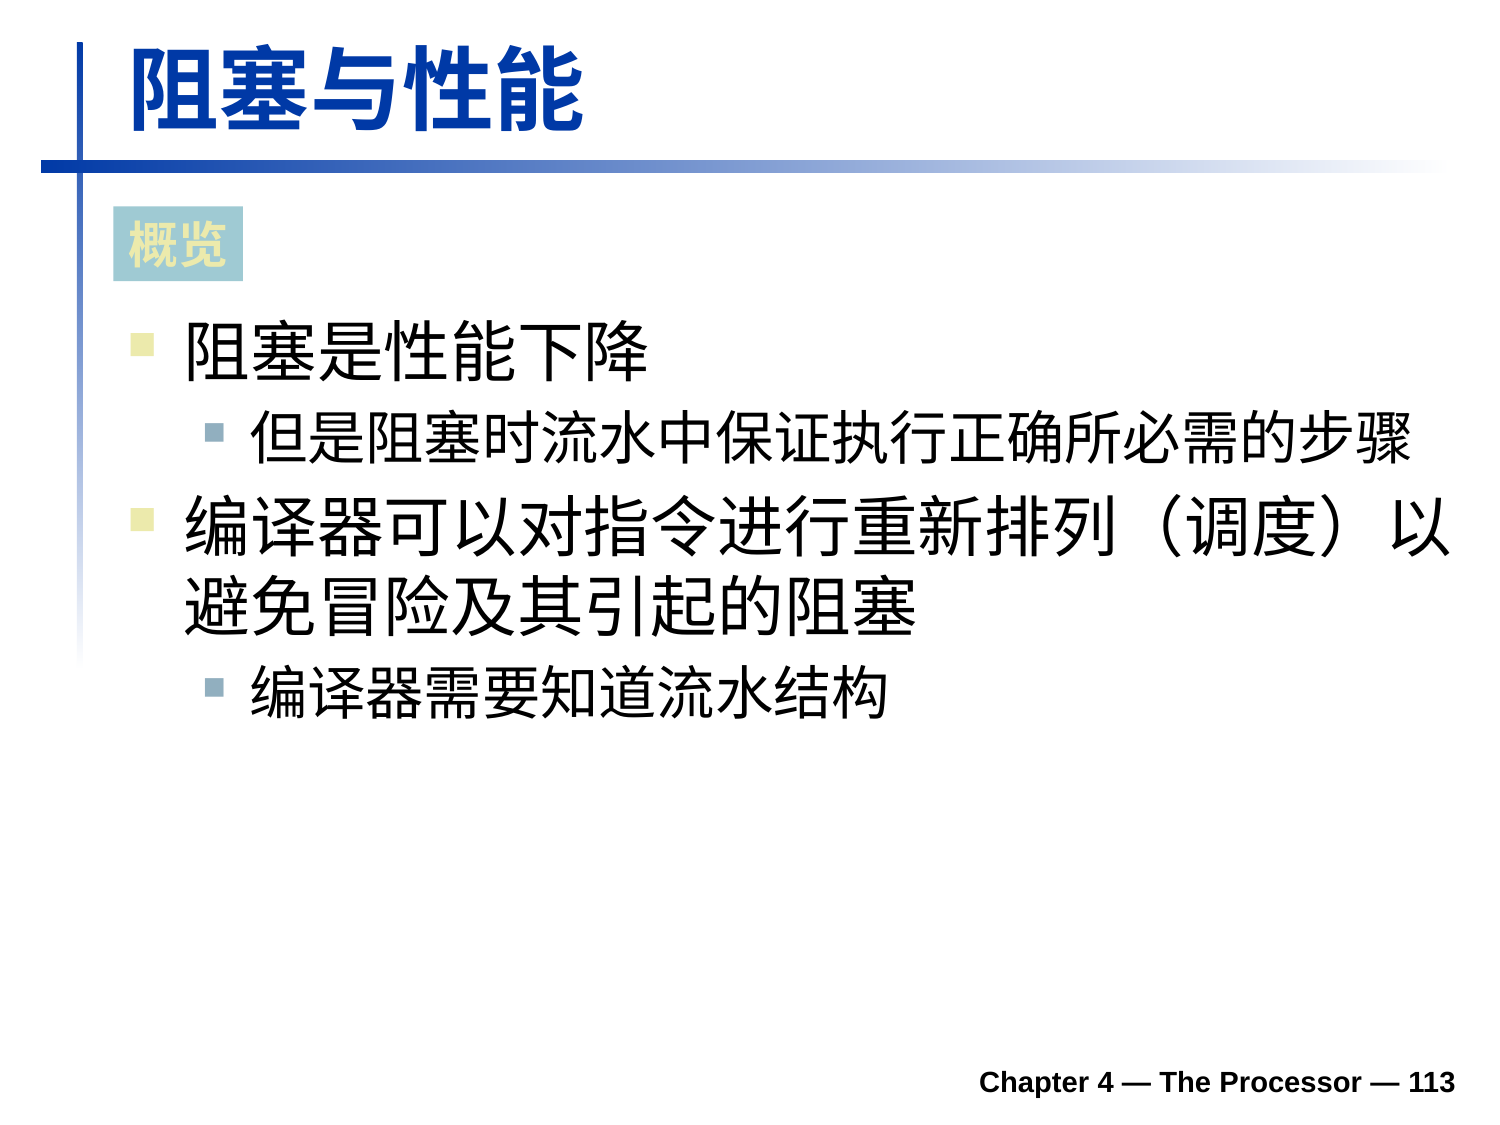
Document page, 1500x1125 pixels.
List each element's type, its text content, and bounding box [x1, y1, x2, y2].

list 阻塞是性能下降 但是阻塞时流水中保证执行正确所必需的步骤 编译器可以对指令进行重新排列（调度）以避免冒险及其引起的阻塞 编译器需要知道流水结构 [112, 302, 1469, 1024]
text_box 概览 [113, 206, 243, 282]
title 阻塞与性能 [112, 22, 1468, 149]
footer Chapter 4 — The Processor — 113 [277, 1046, 1471, 1106]
